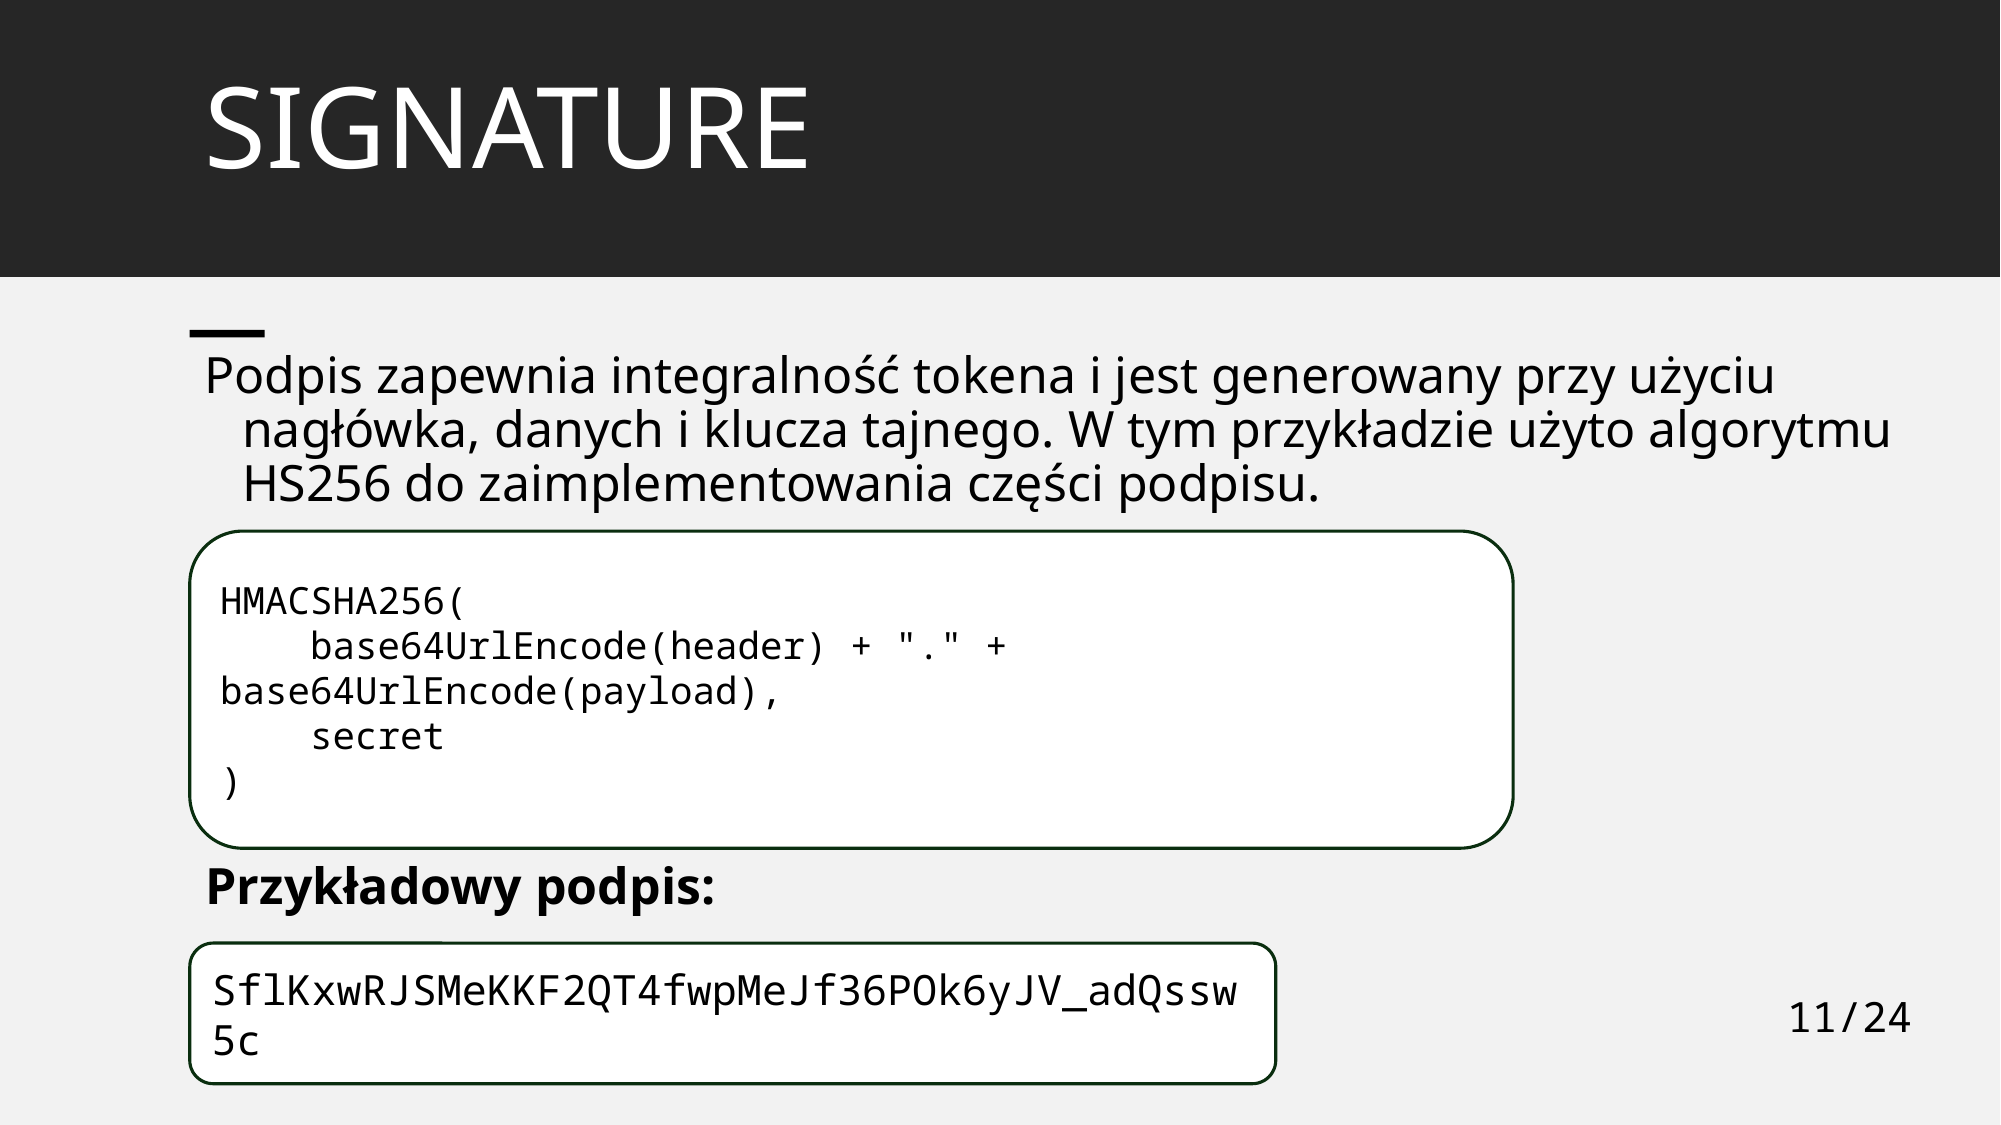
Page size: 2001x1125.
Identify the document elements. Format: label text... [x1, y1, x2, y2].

text_box 11/24​ [1768, 982, 1931, 1093]
title SIGNATURE [189, 64, 1812, 212]
text_box [0, 0, 2000, 275]
text_box Przykładowy podpis:​ [190, 846, 797, 955]
text_box HMACSHA256( base64UrlEncode(header) + "." + base64UrlEncode(payload), secret ) [188, 529, 1515, 850]
text_box SflKxwRJSMeKKF2QT4fwpMeJf36POk6yJV_adQssw5c [188, 941, 1278, 1086]
list Podpis zapewnia integralność tokena i jest generowany przy użyciu nagłówka, danych i klucza tajnego. W tym przykładzie użyto algorytmu HS256 do zaimplementowania części podpisu. [189, 343, 2000, 493]
text_box [0, 275, 2000, 1125]
text_box [188, 328, 266, 339]
